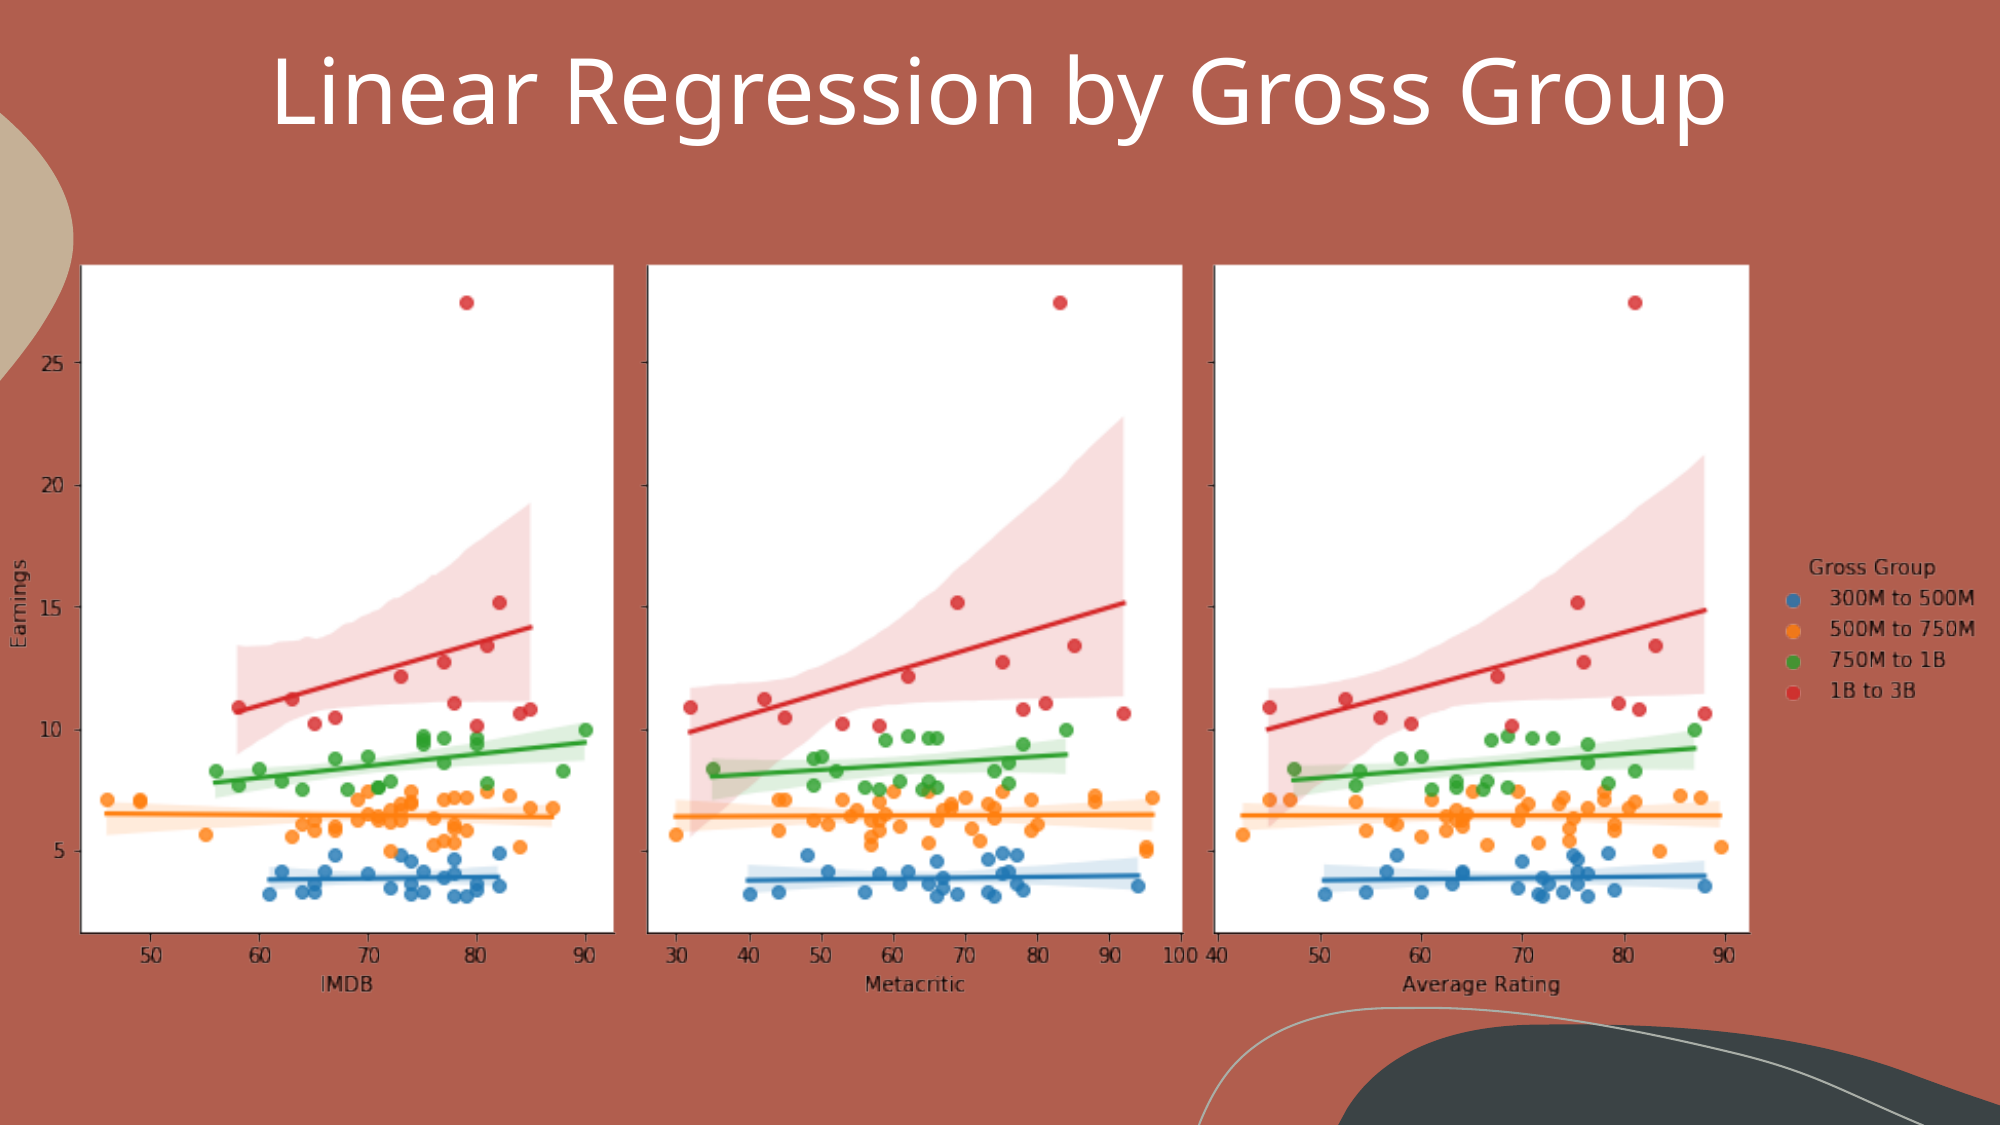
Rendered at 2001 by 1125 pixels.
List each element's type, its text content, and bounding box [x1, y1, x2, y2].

title Linear Regression by Gross Group [125, 0, 1875, 220]
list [0, 251, 1992, 1011]
